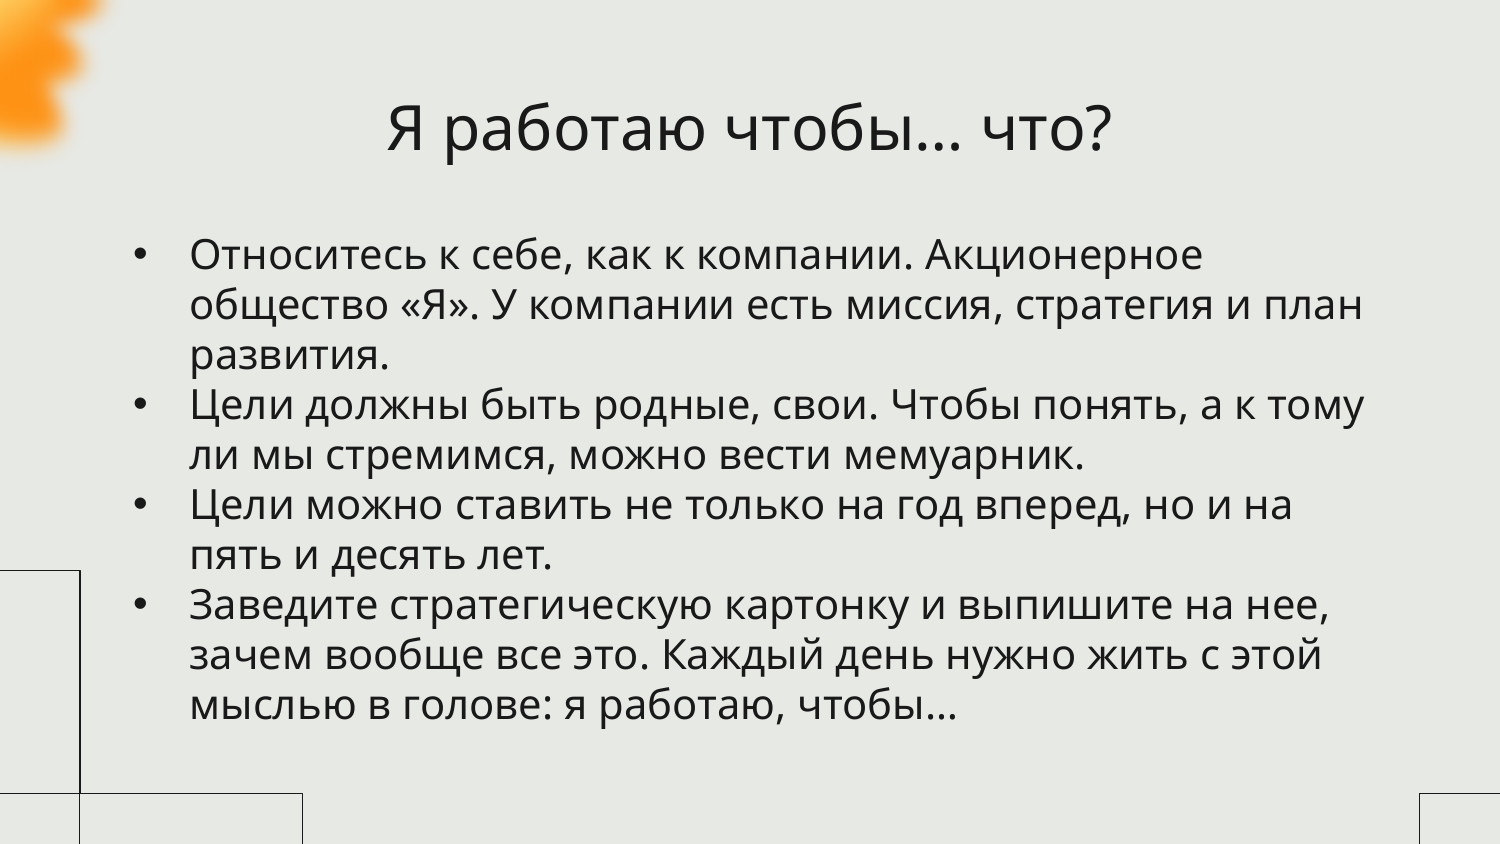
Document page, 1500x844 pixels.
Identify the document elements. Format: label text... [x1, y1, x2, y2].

title Я работаю чтобы… что? [118, 72, 1382, 167]
picture [0, 0, 146, 191]
text_box Относитесь к себе, как к компании. Акционерное общество «Я». У компании есть миссия, стратегия и план развития. Цели должны быть родные, свои. Чтобы понять, а к тому ли мы стремимся, можно вести мемуарник. Цели можно ставить не только на год вперед, но и на пять и десять лет. Заведите стратегическую картонку и выпишите на нее, зачем вообще все это. Каждый день нужно жить с этой мыслью в голове: я работаю, чтобы… [118, 212, 1382, 792]
